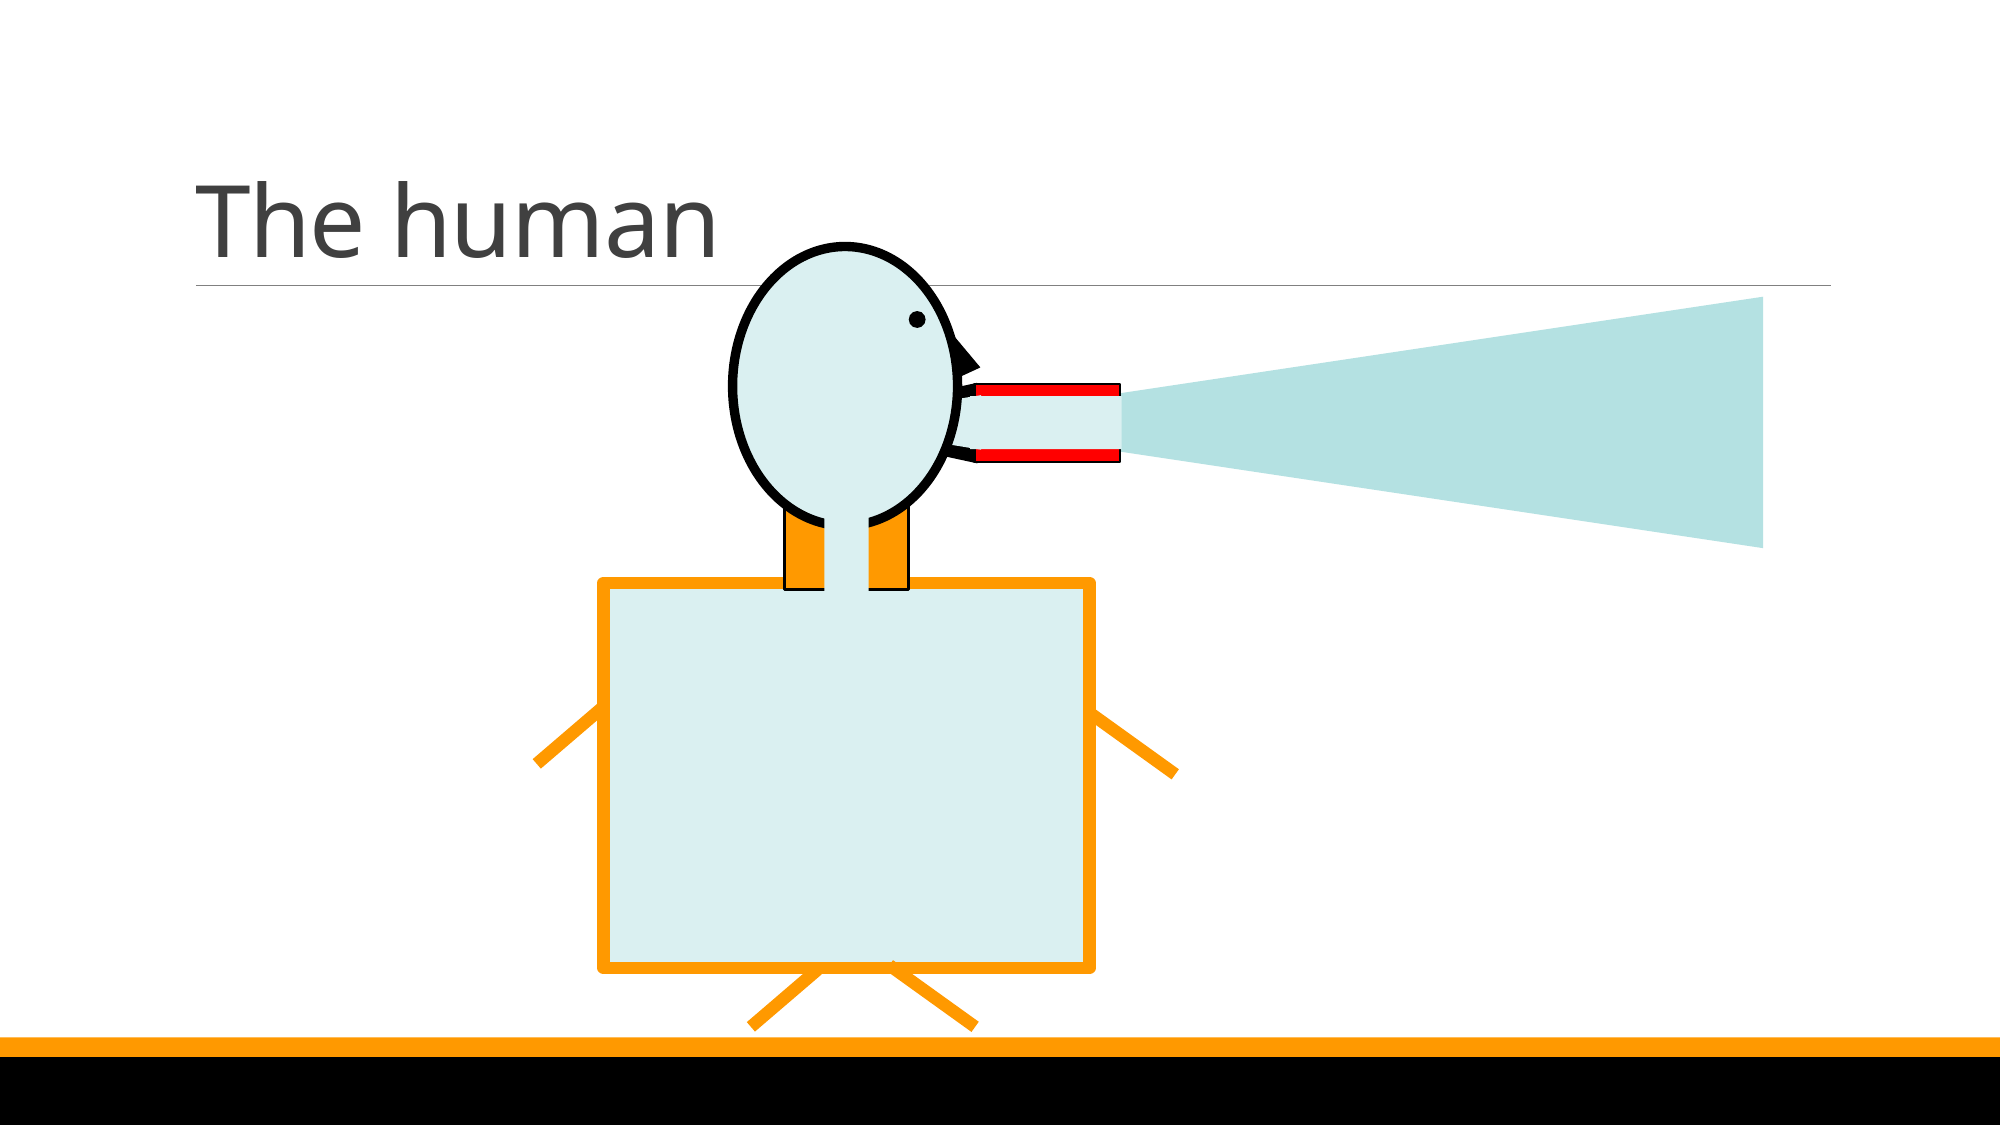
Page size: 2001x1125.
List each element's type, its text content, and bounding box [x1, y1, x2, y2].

title The human [180, 47, 1830, 285]
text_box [1184, 296, 1764, 549]
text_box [536, 245, 1176, 1028]
text_box [0, 1036, 2000, 1058]
